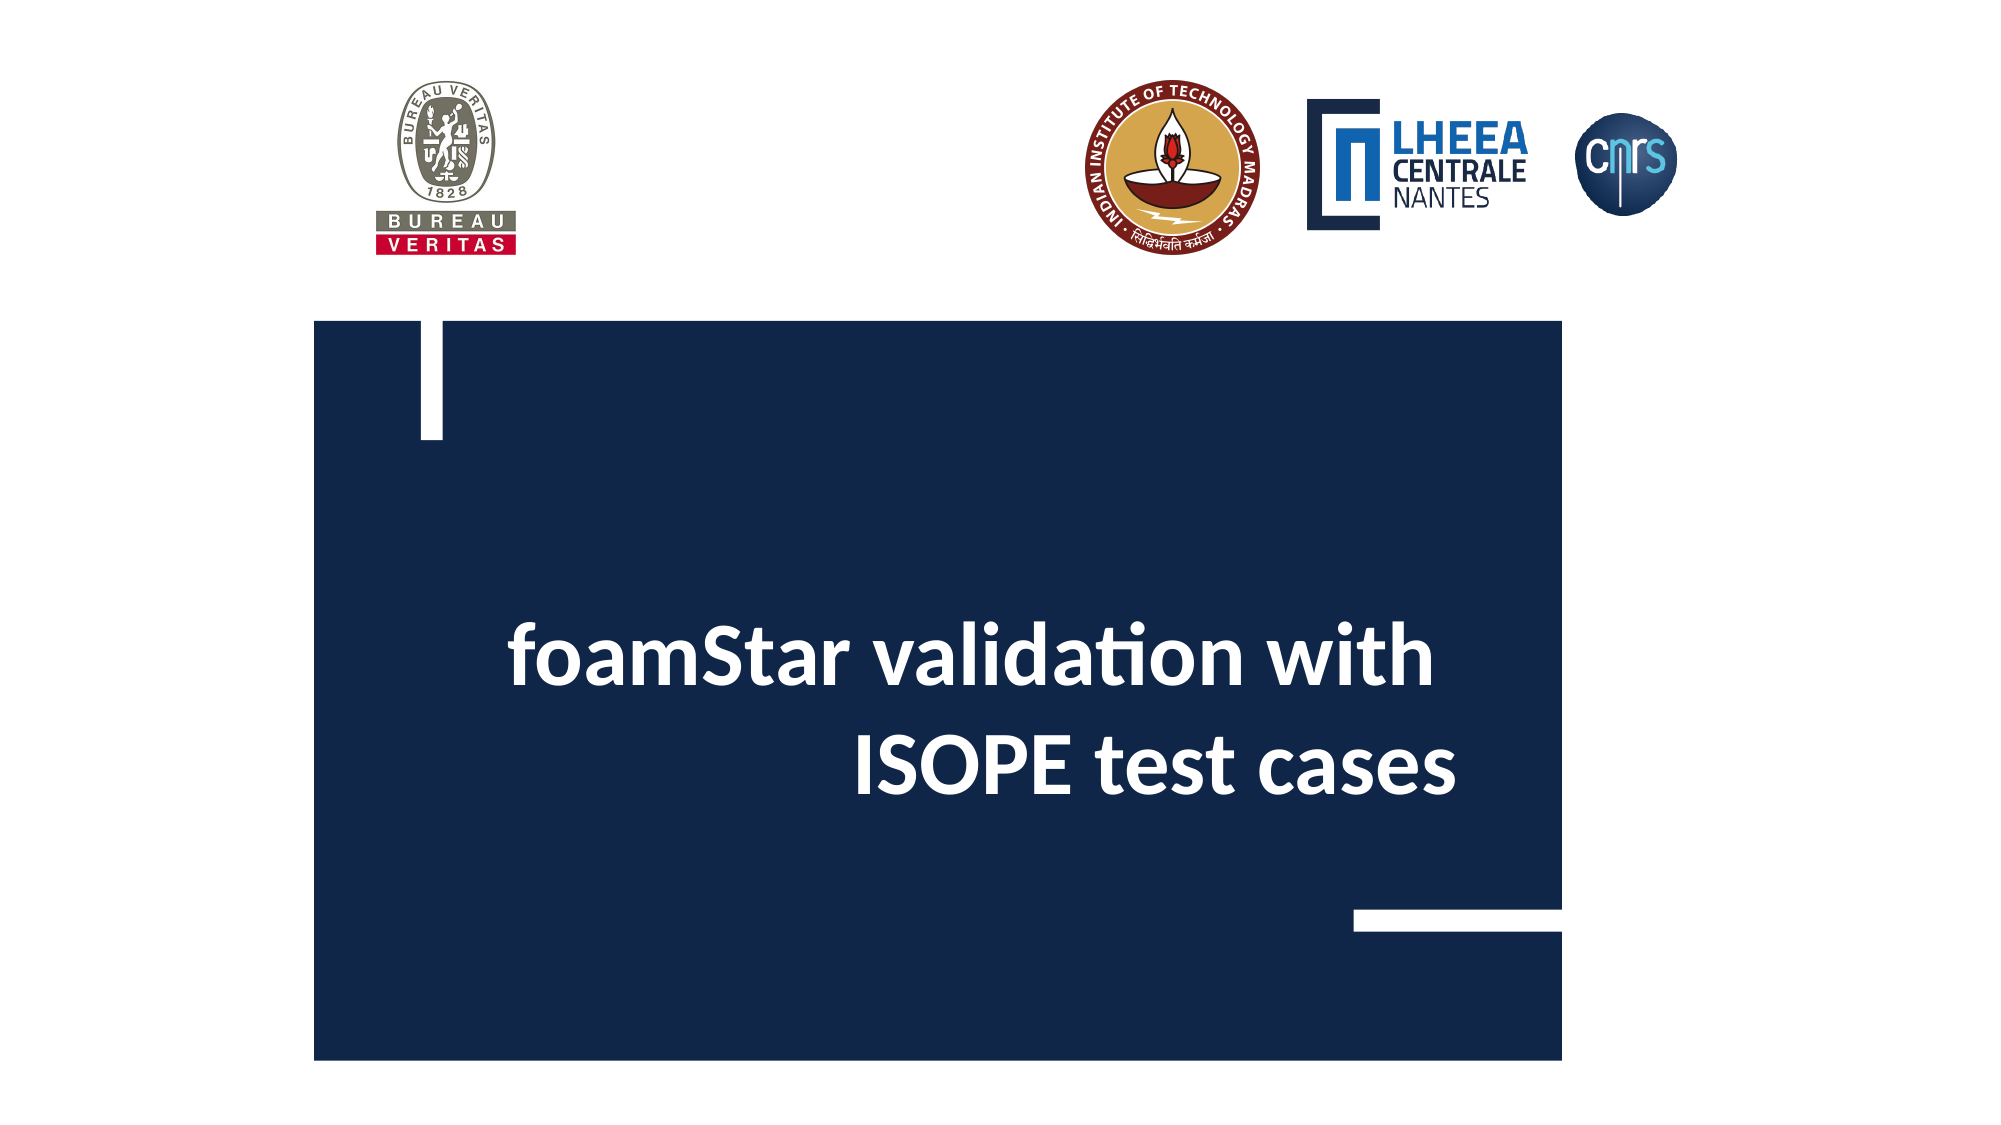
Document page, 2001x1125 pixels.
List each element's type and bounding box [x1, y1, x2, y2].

picture [376, 80, 516, 255]
picture [1085, 80, 1260, 255]
text_box [314, 258, 1627, 1061]
picture [1278, 82, 1701, 247]
